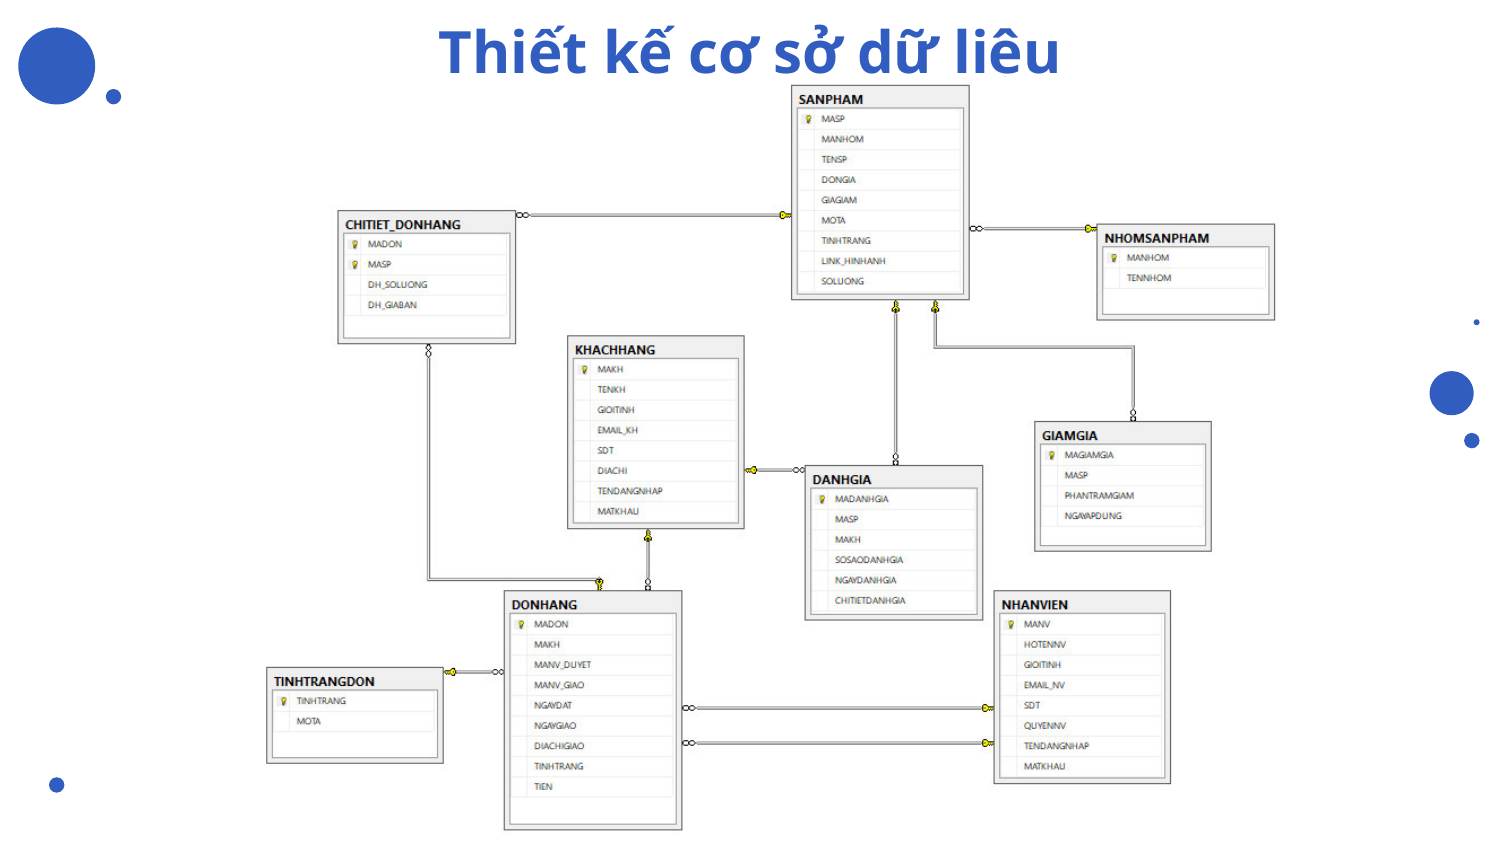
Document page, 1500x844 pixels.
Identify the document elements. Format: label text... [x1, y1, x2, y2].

title Thiết kế cơ sở dữ liệu [112, 0, 1388, 94]
picture [221, 77, 1282, 844]
